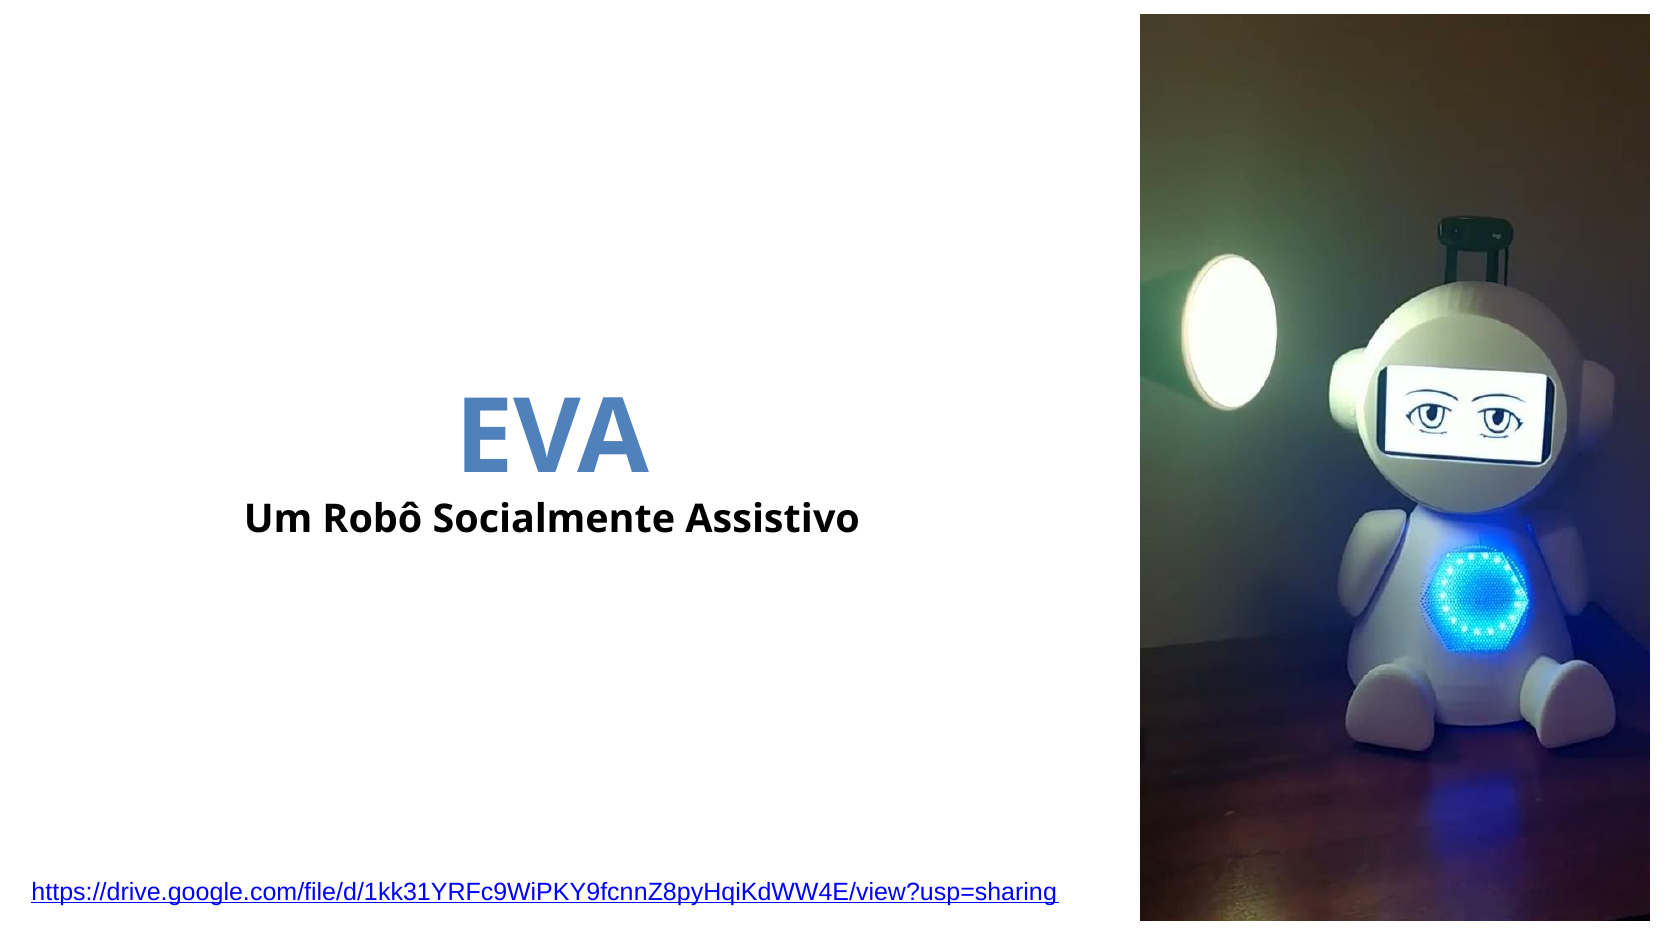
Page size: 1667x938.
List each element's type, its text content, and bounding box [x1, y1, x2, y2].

list EVA Um Robô Socialmente Assistivo [153, 353, 951, 585]
text_box https://drive.google.com/file/d/1kk31YRFc9WiPKY9fcnnZ8pyHqiKdWW4E/view?usp=sharing [16, 860, 1088, 921]
picture [1140, 14, 1651, 921]
